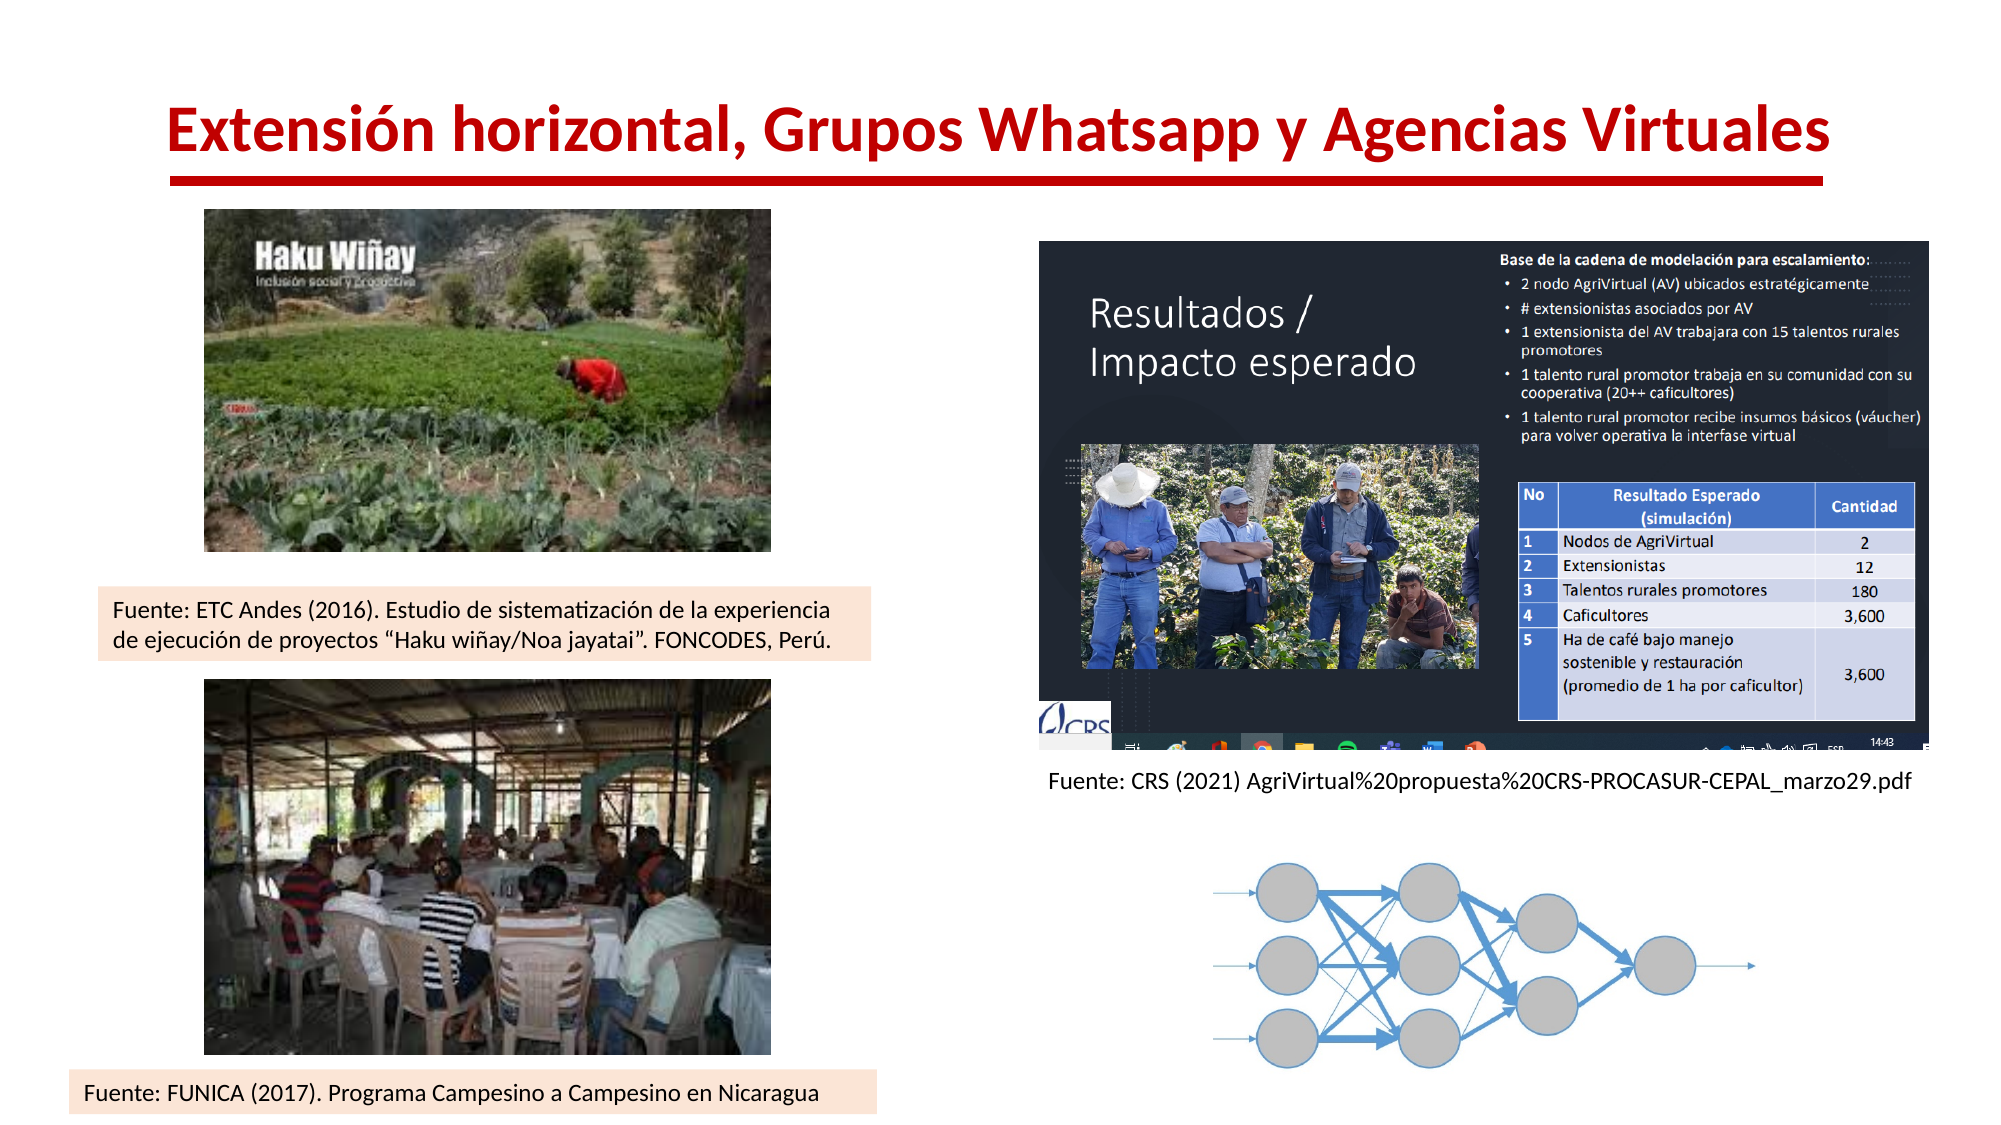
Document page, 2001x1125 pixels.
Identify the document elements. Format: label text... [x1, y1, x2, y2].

picture [1038, 241, 1929, 750]
text_box Extensión horizontal, Grupos Whatsapp y Agencias Virtuales [151, 77, 1848, 173]
picture [1213, 855, 1760, 1079]
picture [204, 679, 771, 1055]
text_box Fuente: FUNICA (2017). Programa Campesino a Campesino en Nicaragua [69, 1069, 877, 1115]
picture [204, 209, 771, 552]
text_box Fuente: CRS (2021) AgriVirtual%20propuesta%20CRS-PROCASUR-CEPAL_marzo29.pdf [1033, 757, 1971, 803]
text_box Fuente: ETC Andes (2016). Estudio de sistematización de la experiencia de ejecución de proyectos “Haku wiñay/Noa jayatai”. FONCODES, Perú. [98, 586, 872, 661]
